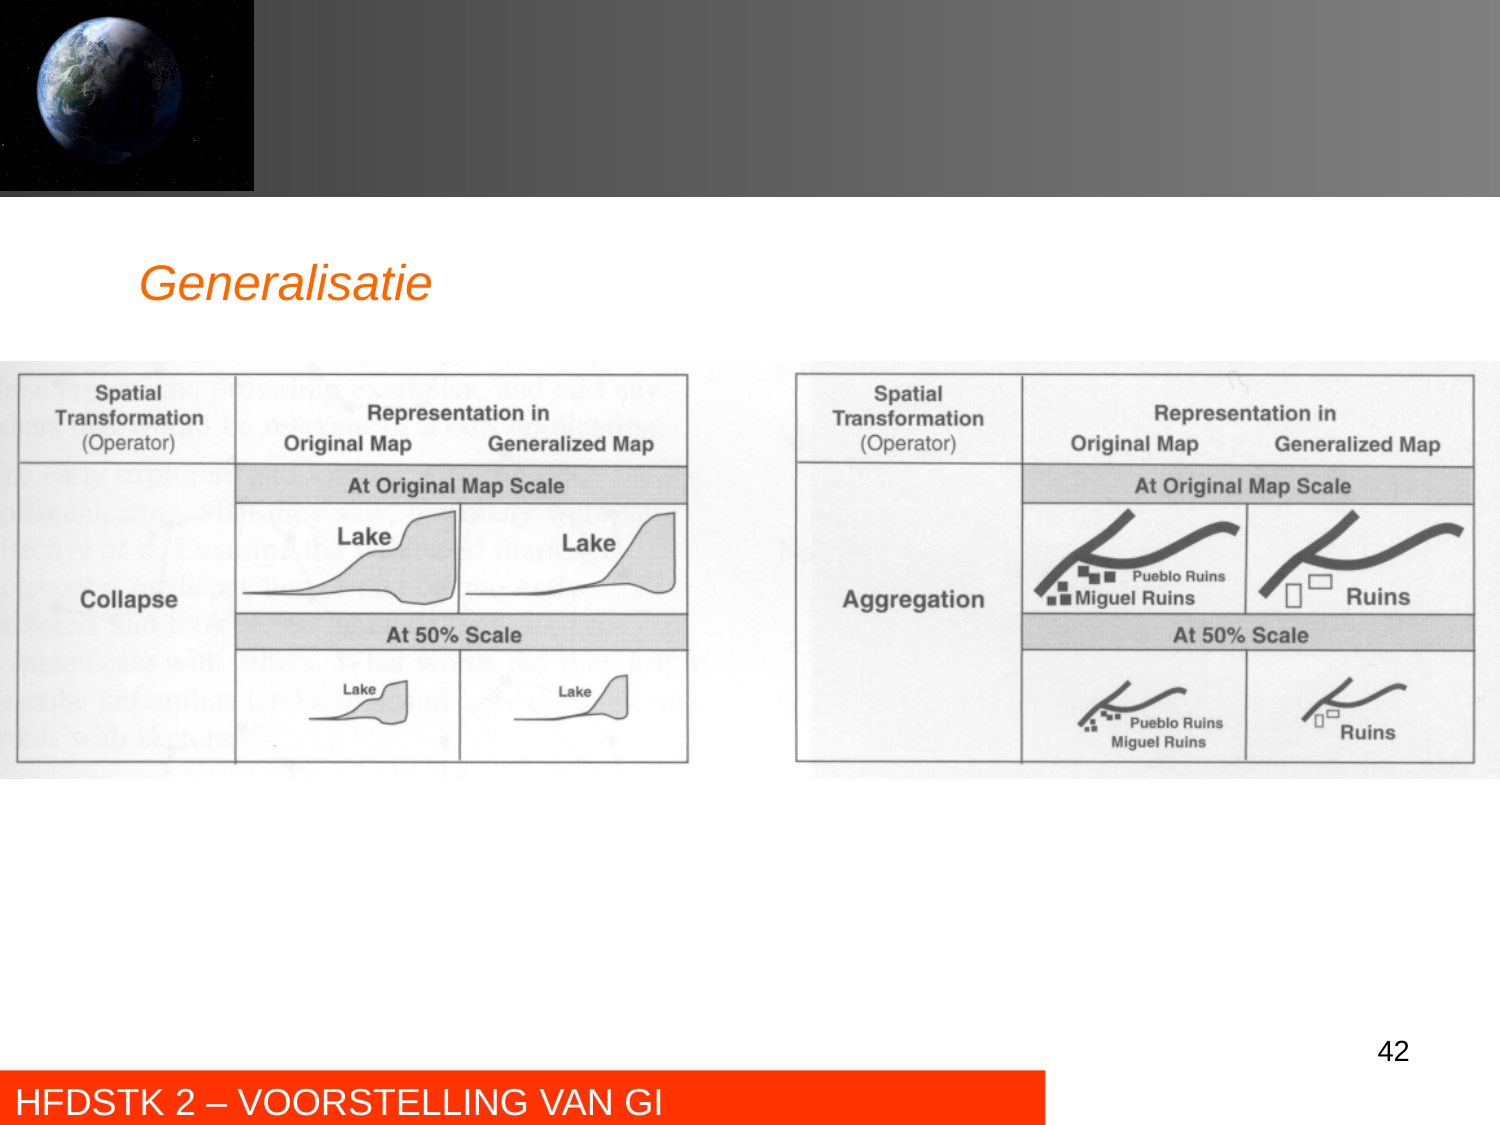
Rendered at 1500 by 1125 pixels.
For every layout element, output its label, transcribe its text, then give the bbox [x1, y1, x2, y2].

text_box Generalisatie [123, 243, 1376, 319]
picture [0, 0, 255, 191]
text_box HFDSTK 2 – VOORSTELLING VAN GI [0, 1070, 1034, 1125]
picture [0, 361, 1500, 779]
text_box [1034, 1070, 1046, 1125]
slide_number 42 [1074, 1024, 1425, 1103]
text_box [256, 0, 1500, 197]
